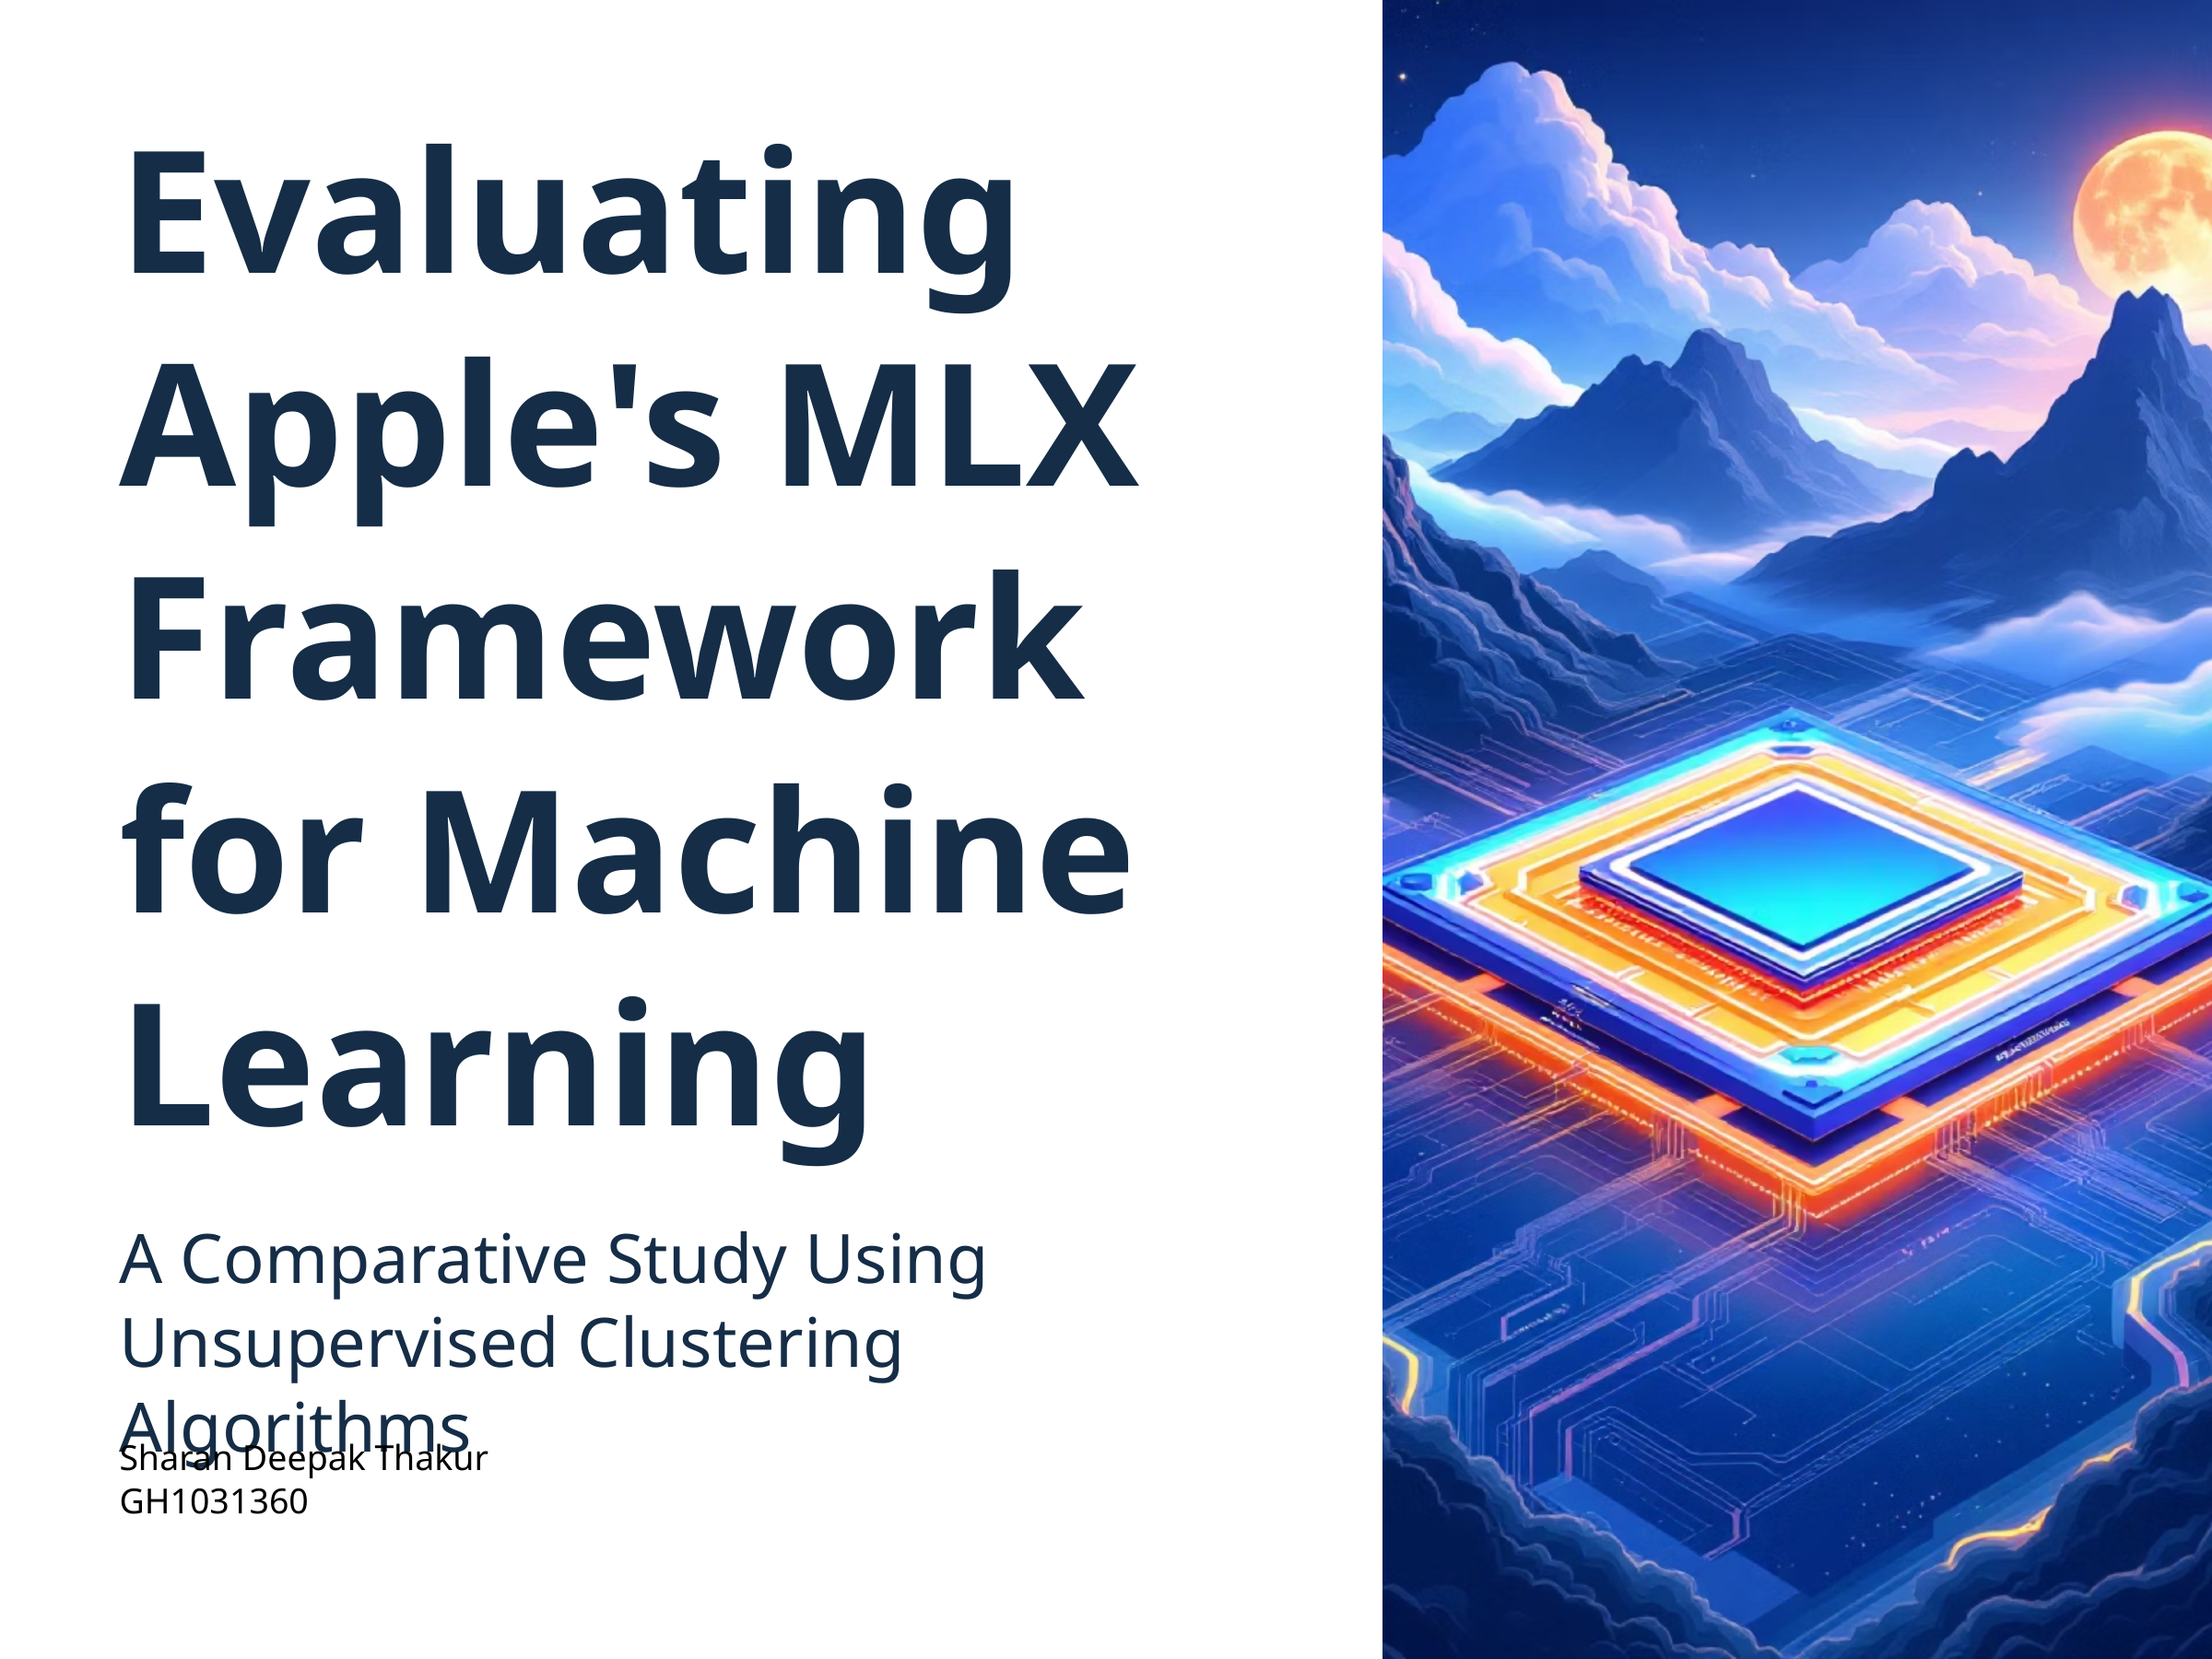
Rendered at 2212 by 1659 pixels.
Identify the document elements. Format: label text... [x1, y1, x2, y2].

text_box A Comparative Study Using Unsupervised Clustering Algorithms [119, 1212, 1264, 1383]
picture [1382, 0, 2212, 1659]
text_box Sharan Deepak Thakur GH1031360 [119, 1434, 1264, 1566]
text_box Evaluating Apple's MLX Framework for Machine Learning [119, 93, 1264, 1161]
